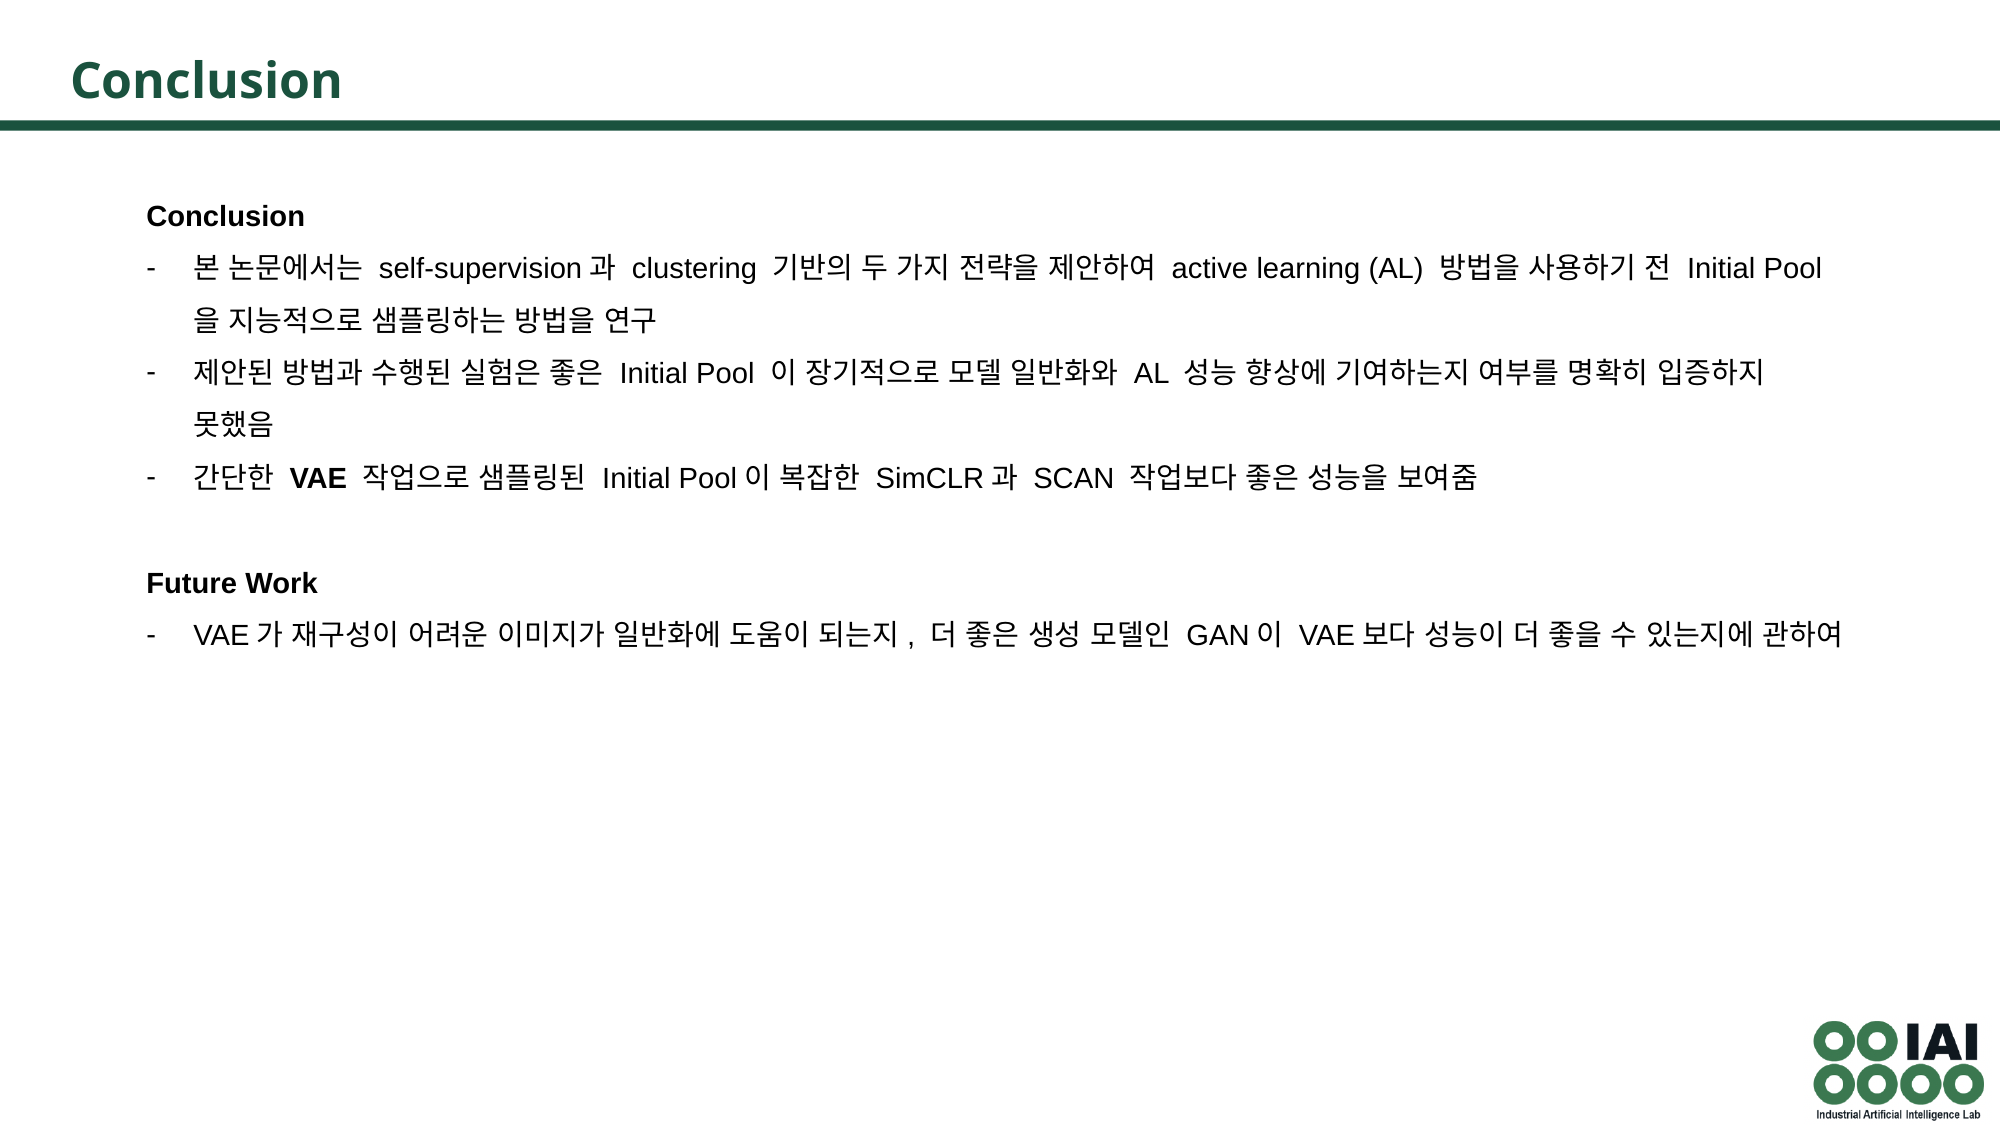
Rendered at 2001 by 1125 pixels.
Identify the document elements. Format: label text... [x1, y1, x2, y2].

picture [1803, 1015, 1992, 1125]
title Conclusion [68, 46, 1209, 237]
text_box Conclusion 본 논문에서는 self-supervision과 clustering 기반의 두 가지 전략을 제안하여 active learning (AL) 방법을 사용하기 전 Initial Pool을 지능적으로 샘플링하는 방법을 연구 제안된 방법과 수행된 실험은 좋은 Initial Pool 이 장기적으로 모델 일반화와 AL 성능 향상에 기여하는지 여부를 명확히 입증하지 못했음 간단한 VAE 작업으로 샘플링된 Initial Pool이 복잡한 SimCLR과 SCAN 작업보다 좋은 성능을 보여줌 Future Work VAE가 재구성이 어려운 이미지가 일반화에 도움이 되는지, 더 좋은 생성 모델인 GAN이 VAE보다 성능이 더 좋을 수 있는지에 관하여 [131, 171, 1869, 659]
